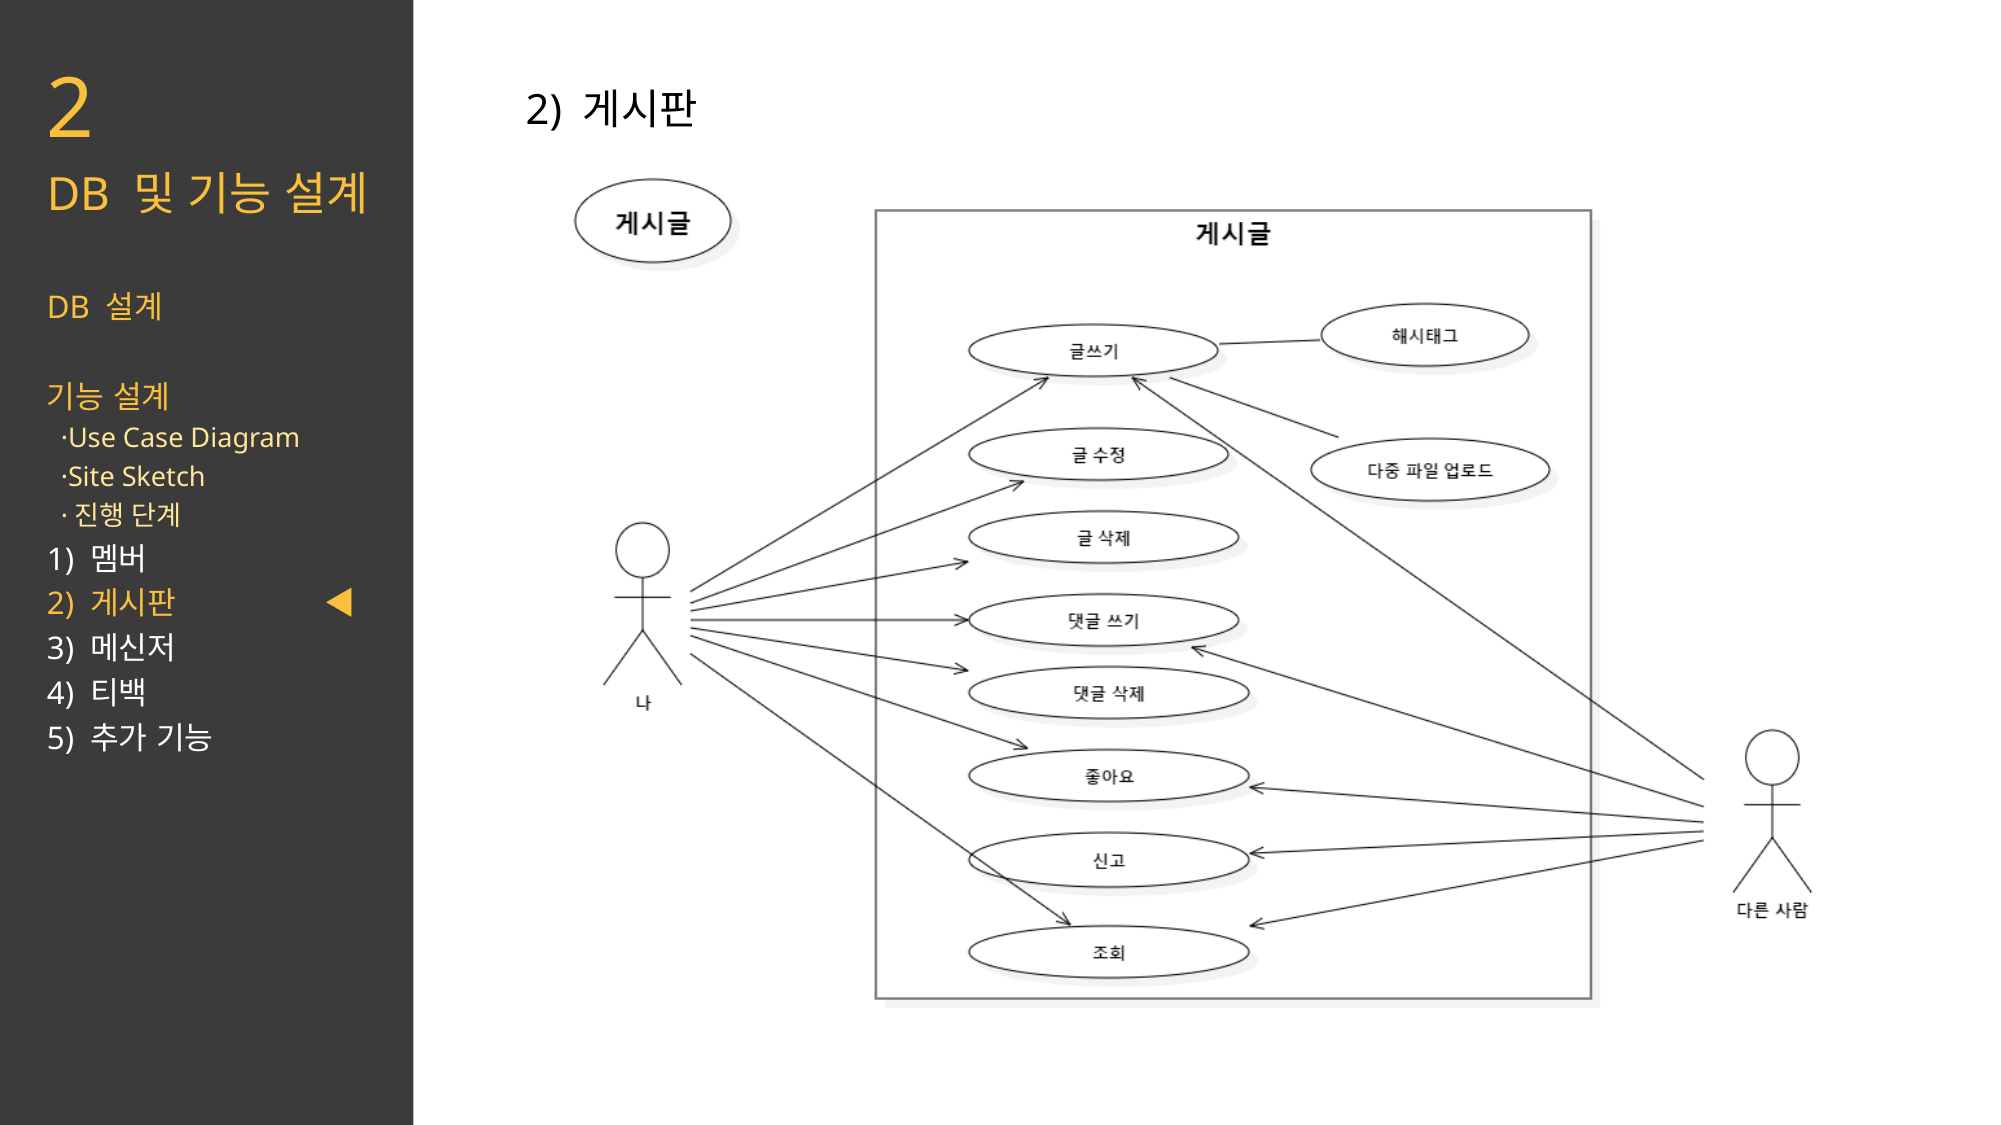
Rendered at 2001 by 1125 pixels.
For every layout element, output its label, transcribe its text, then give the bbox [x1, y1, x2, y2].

picture [556, 173, 1880, 1022]
text_box 2 DB 및 기능 설계 DB 설계 기능 설계 ·Use Case Diagram ·Site Sketch ·진행 단계 1) 멤버 2) 게시판 ◀ 3) 메신저 4) 티백 5) 추가 기능 [32, 26, 384, 763]
text_box 2) 게시판 [510, 50, 1673, 141]
text_box [0, 0, 414, 1125]
